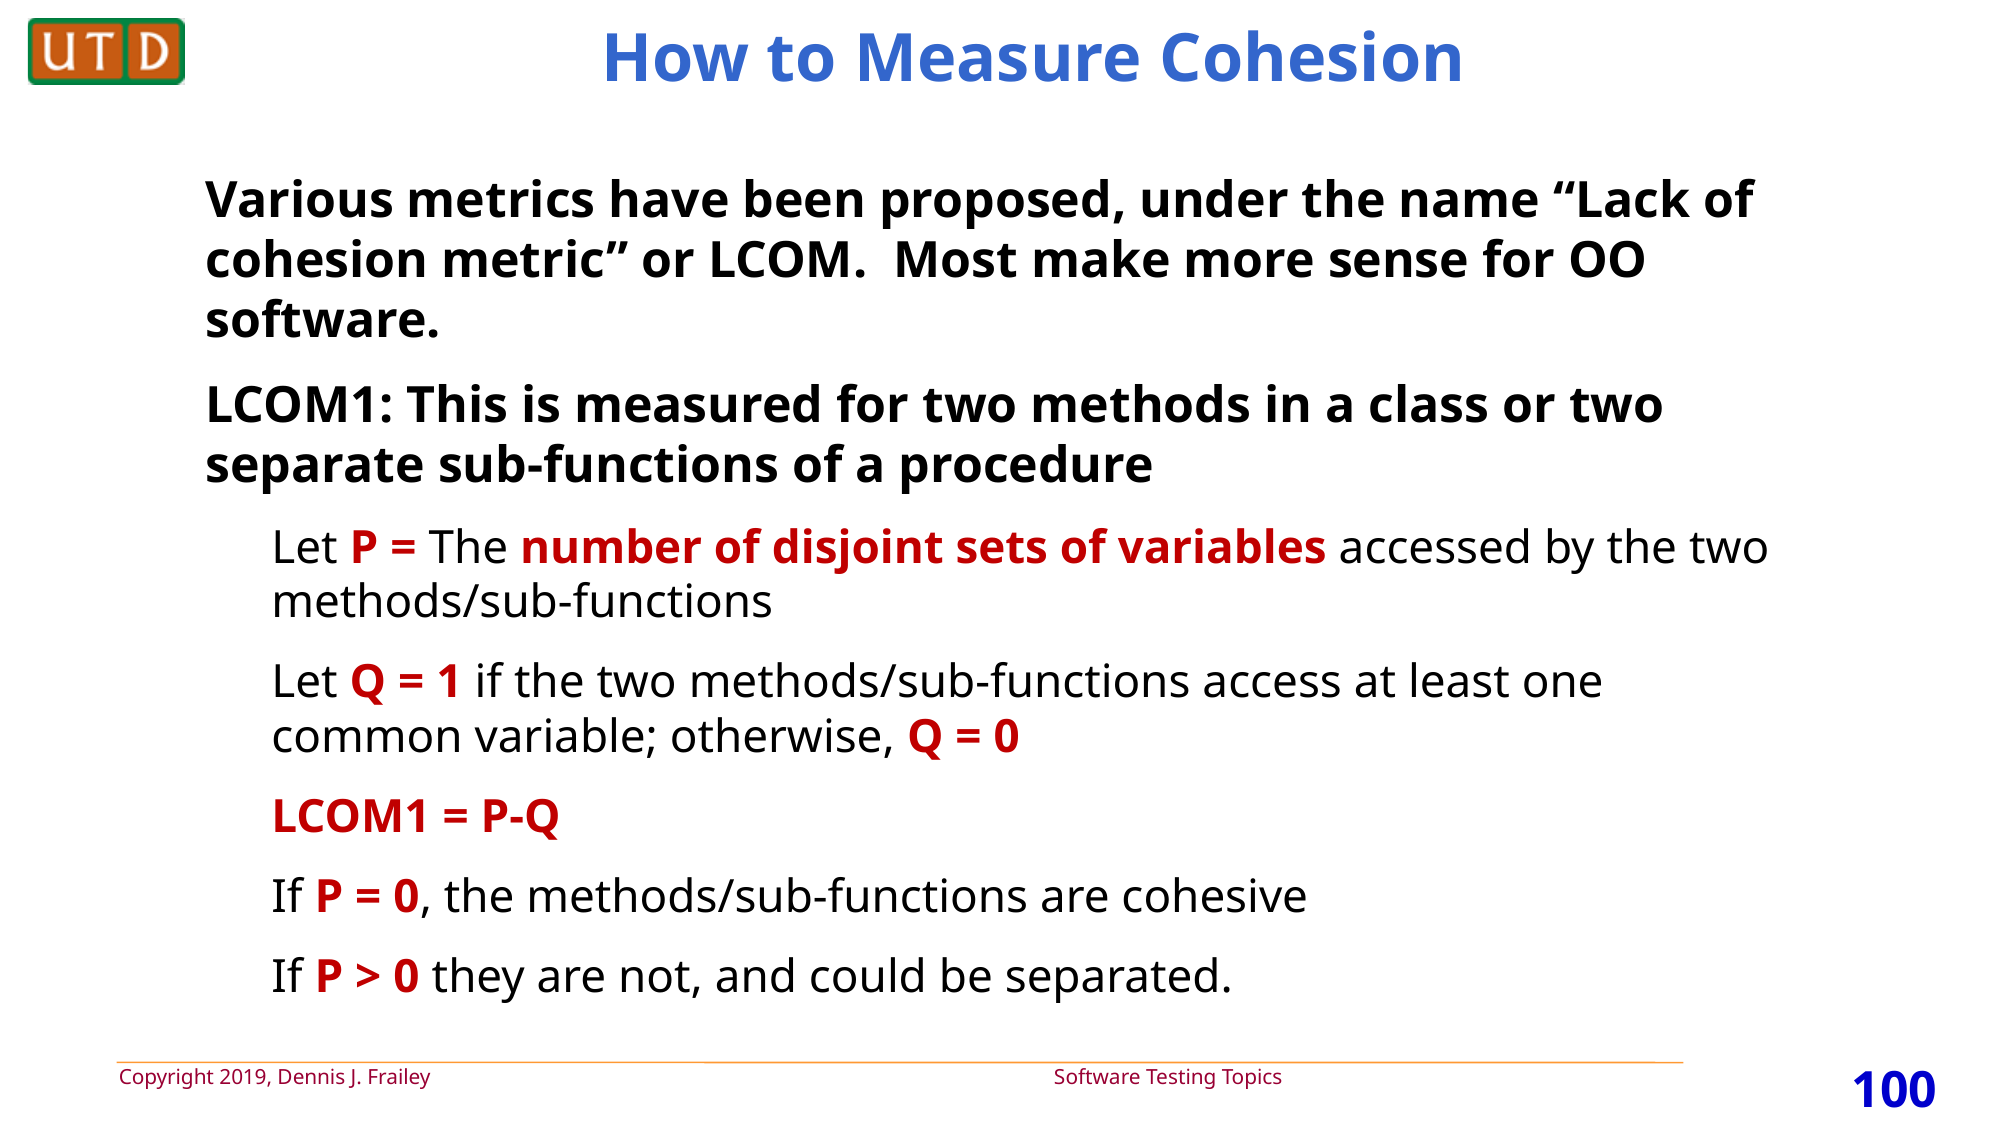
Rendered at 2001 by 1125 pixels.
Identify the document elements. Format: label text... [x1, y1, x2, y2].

title How to Measure Cohesion [143, 0, 1924, 111]
picture [27, 18, 143, 85]
list Various metrics have been proposed, under the name “Lack of cohesion metric” or LCOM. Most make more sense for OO software. LCOM1: This is measured for two methods in a class or two separate sub-functions of a procedure Let P = The number of disjoint sets of variables accessed by the two methods/sub-functions Let Q = 1 if the two methods/sub-functions access at least one common variable; otherwise, Q = 0 LCOM1 = P-Q If P = 0, the methods/sub-functions are cohesive If P > 0 they are not, and could be separated. [190, 159, 1797, 1050]
